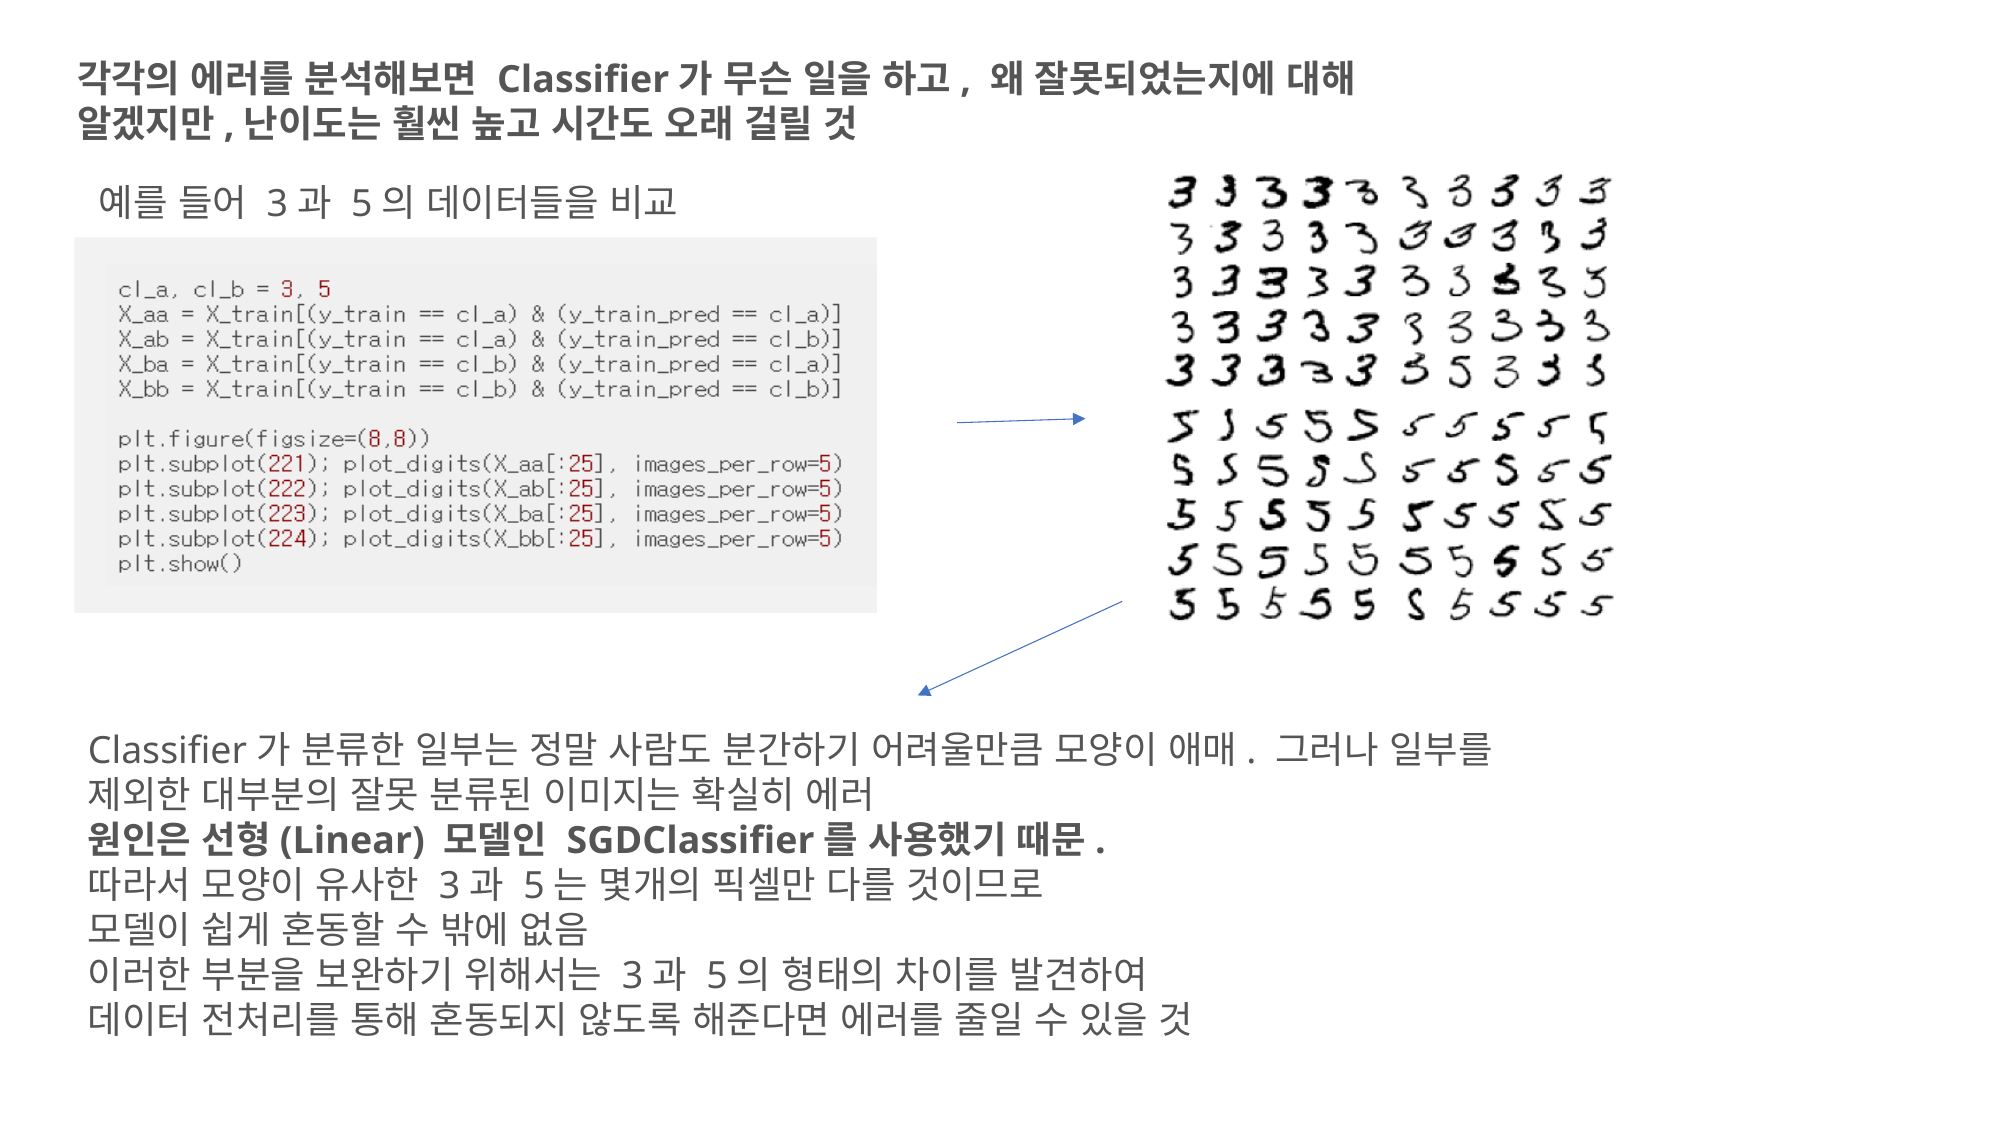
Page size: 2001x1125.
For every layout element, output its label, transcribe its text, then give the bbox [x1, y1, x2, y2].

text_box Classifier가 분류한 일부는 정말 사람도 분간하기 어려울만큼 모양이 애매. 그러나 일부를 제외한 대부분의 잘못 분류된 이미지는 확실히 에러 원인은 선형(Linear) 모델인 SGDClassifier를 사용했기 때문. 따라서 모양이 유사한 3과 5는 몇개의 픽셀만 다를 것이므로 모델이 쉽게 혼동할 수 밖에 없음 이러한 부분을 보완하기 위해서는 3과 5의 형태의 차이를 발견하여 데이터 전처리를 통해 혼동되지 않도록 해준다면 에러를 줄일 수 있을 것 [73, 718, 1515, 1049]
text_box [917, 601, 1123, 696]
picture [73, 232, 877, 613]
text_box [957, 418, 1086, 423]
picture [1142, 155, 1639, 643]
text_box 예를 들어 3과 5의 데이터들을 비교 [83, 171, 694, 232]
text_box 각각의 에러를 분석해보면 Classifier가 무슨 일을 하고, 왜 잘못되었는지에 대해 알겠지만,난이도는 훨씬 높고 시간도 오래 걸릴 것 [62, 47, 1435, 153]
